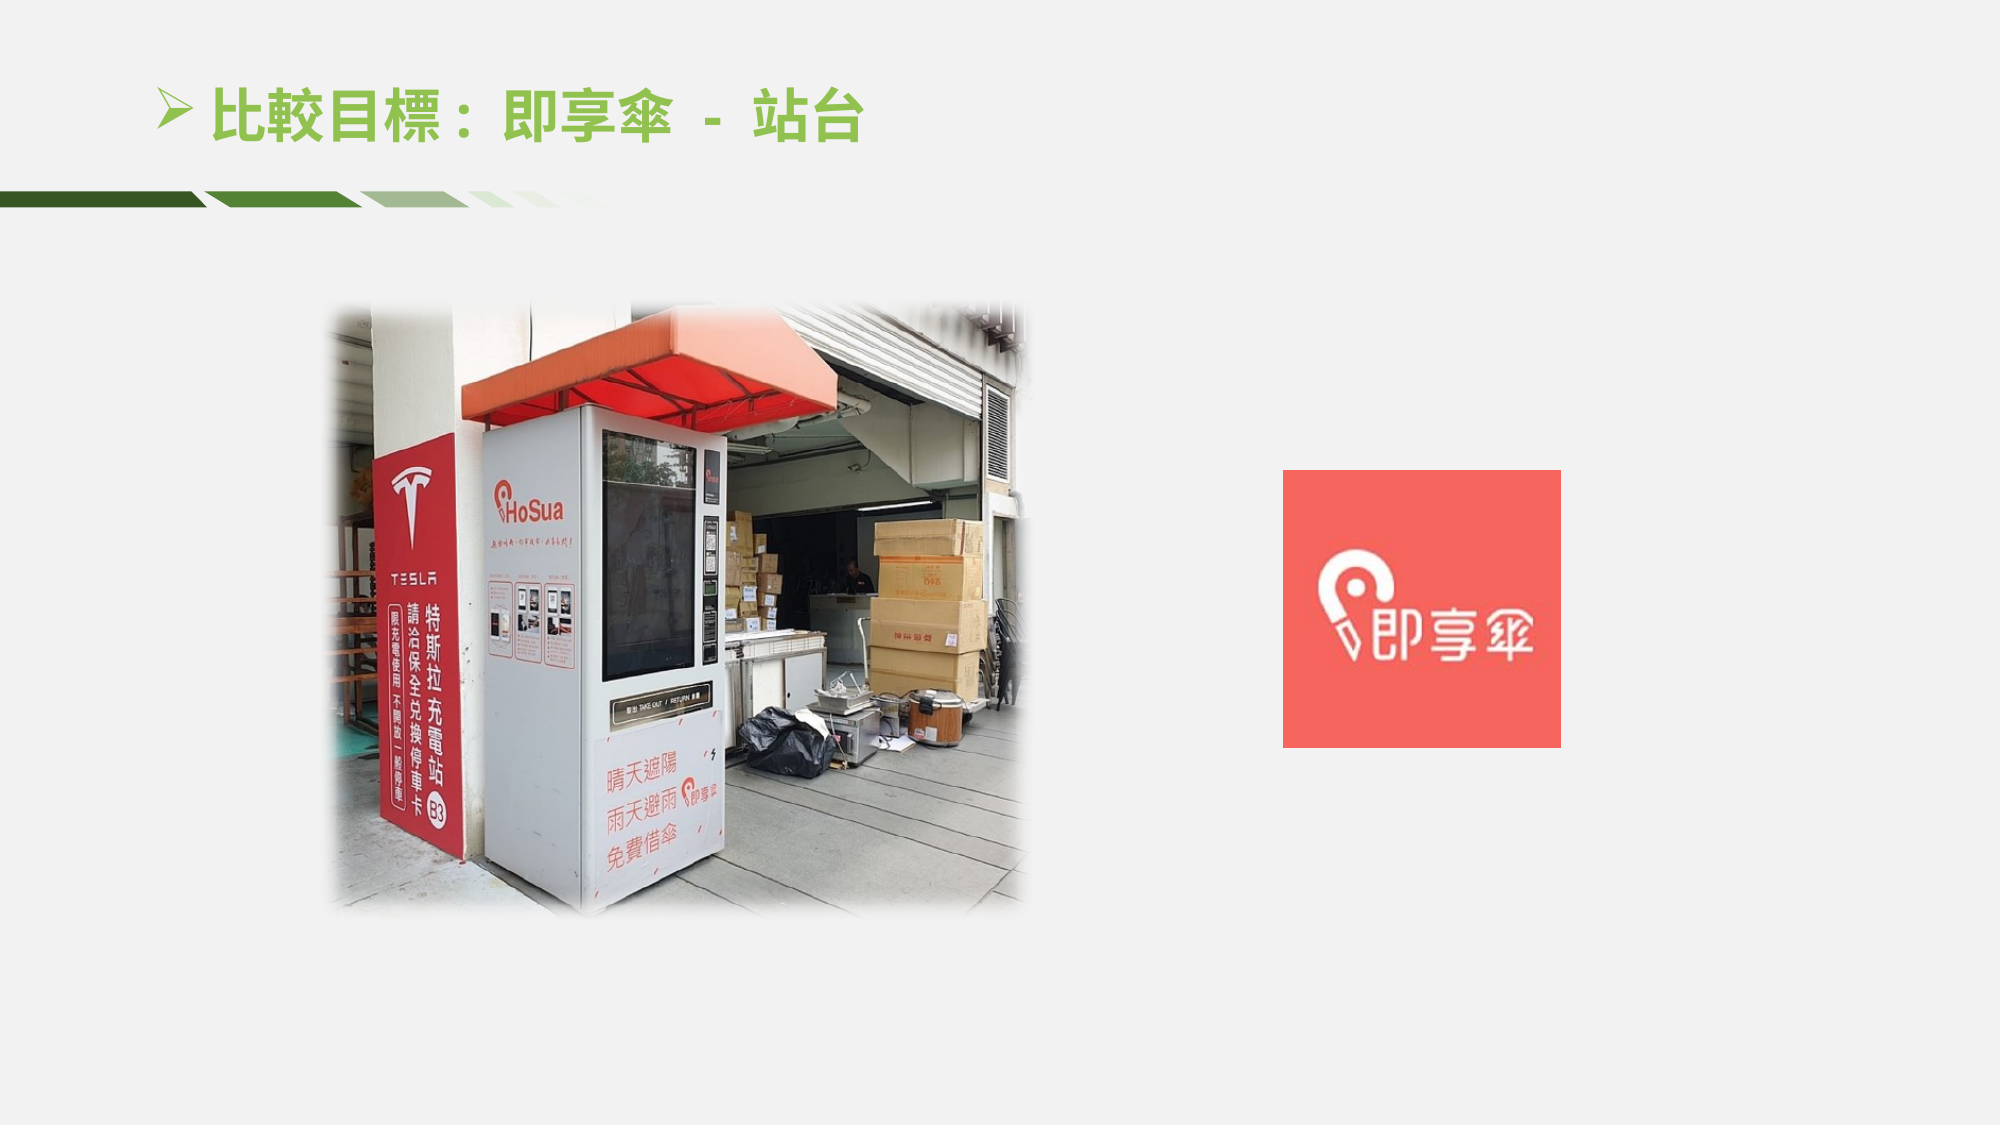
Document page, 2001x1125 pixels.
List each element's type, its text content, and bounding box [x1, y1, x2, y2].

picture [319, 298, 1034, 921]
title 比較目標: 即享傘 - 站台 [137, 59, 1863, 178]
picture [1283, 470, 1561, 748]
